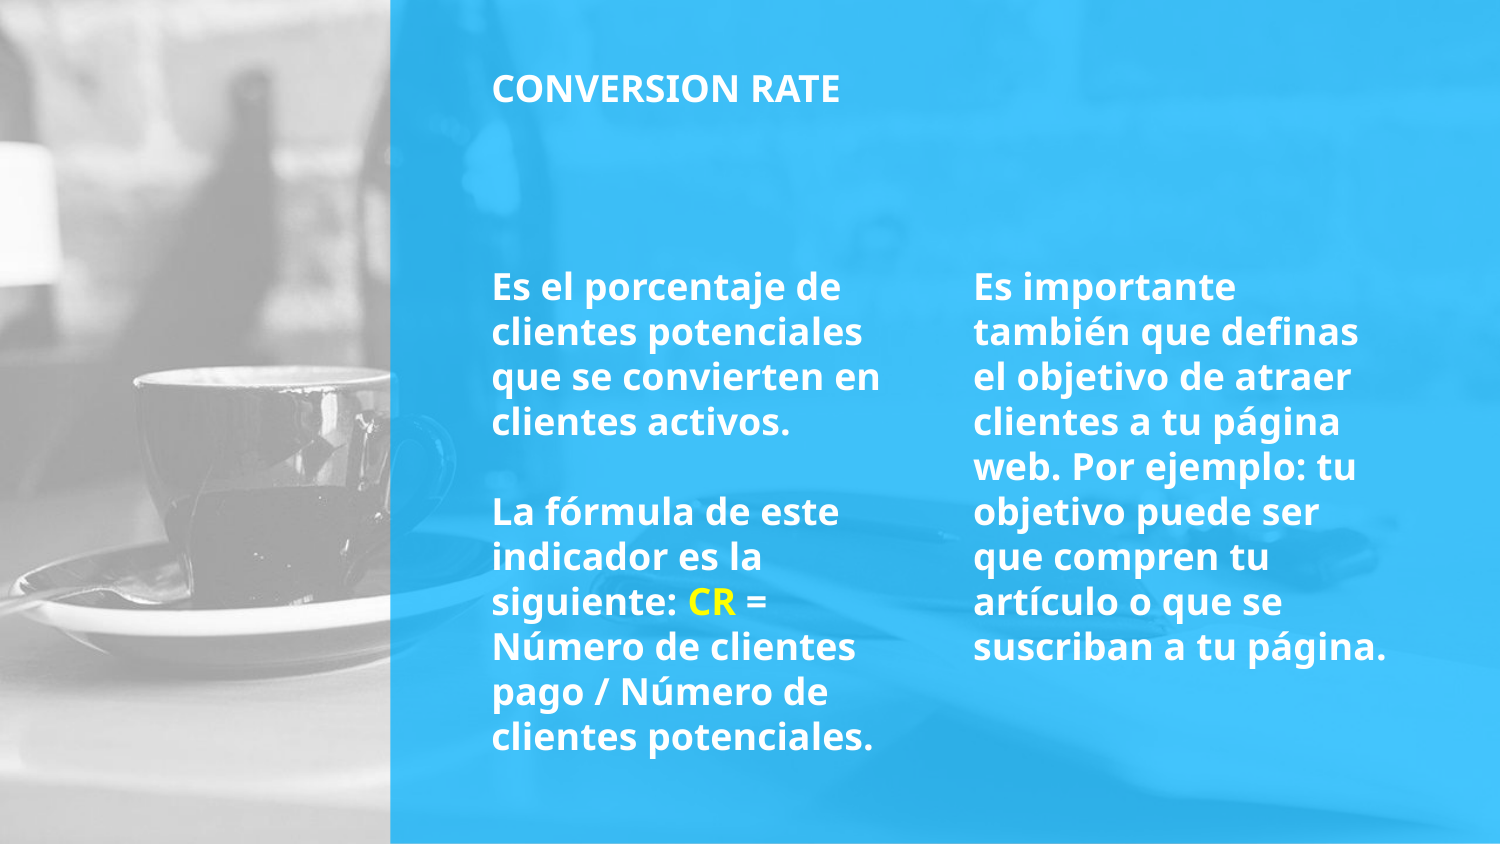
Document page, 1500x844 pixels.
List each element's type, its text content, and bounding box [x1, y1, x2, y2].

list Es importante también que definas el objetivo de atraer clientes a tu página web. Por ejemplo: tu objetivo puede ser que compren tu artículo o que se suscriban a tu página. [958, 247, 1415, 761]
picture [390, 0, 1500, 844]
list Es el porcentaje de clientes potenciales que se convierten en clientes activos. La fórmula de este indicador es la siguiente: CR = Número de clientes pago / Número de clientes potenciales. [476, 247, 933, 761]
title CONVERSION RATE [476, 49, 1415, 133]
